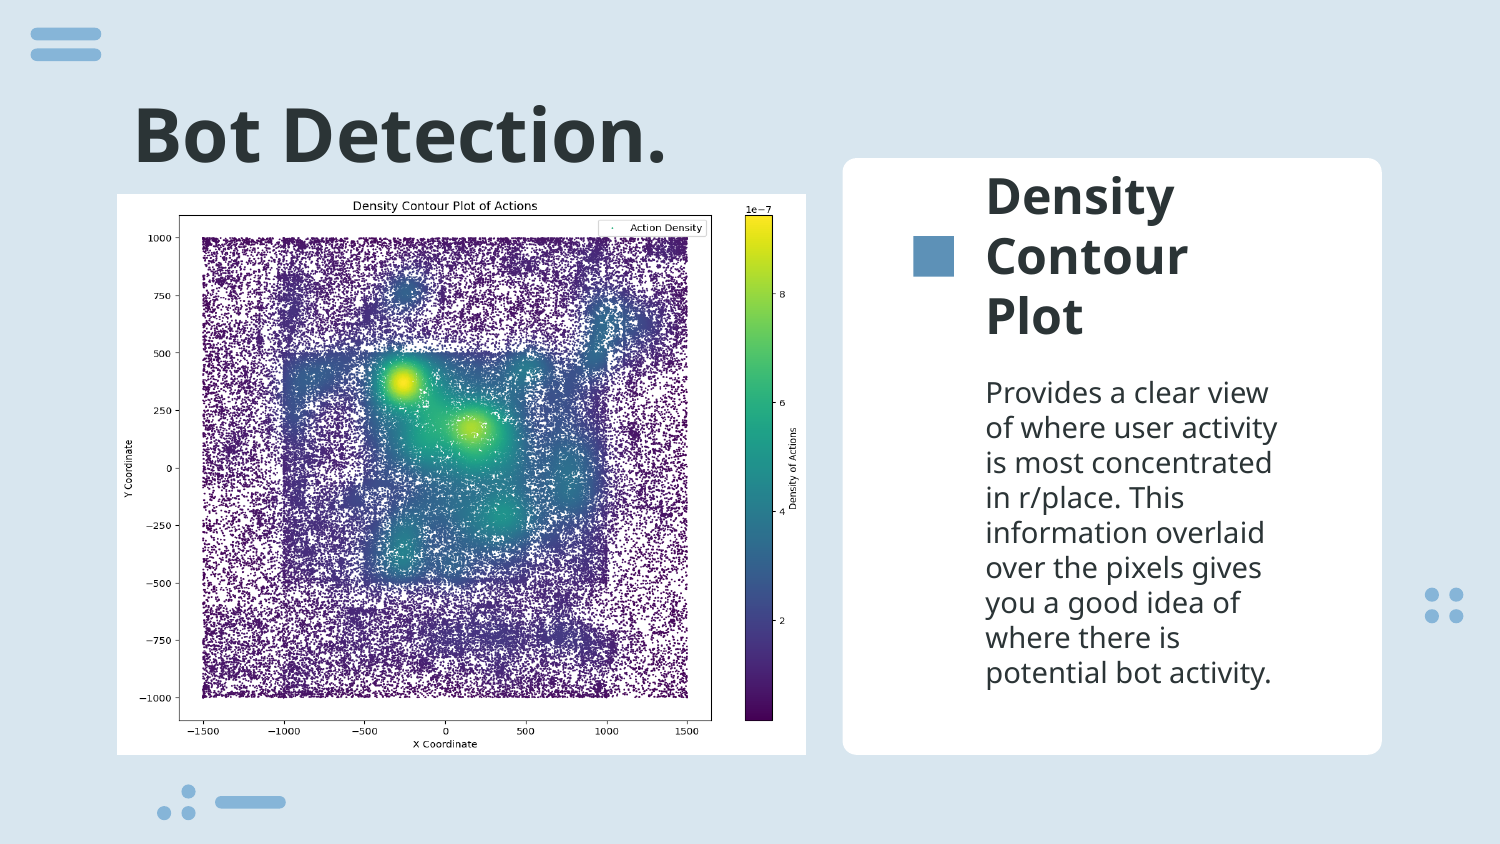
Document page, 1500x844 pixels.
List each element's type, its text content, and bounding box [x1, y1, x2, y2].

title Bot Detection. [116, 72, 1383, 195]
text_box Density Contour Plot [970, 207, 1311, 359]
picture [116, 194, 806, 755]
text_box Provides a clear view of where user activity is most concentrated in r/place. This information overlaid over the pixels gives you a good idea of where there is potential bot activity. [970, 359, 1312, 669]
text_box [842, 195, 1382, 755]
text_box [913, 236, 954, 277]
